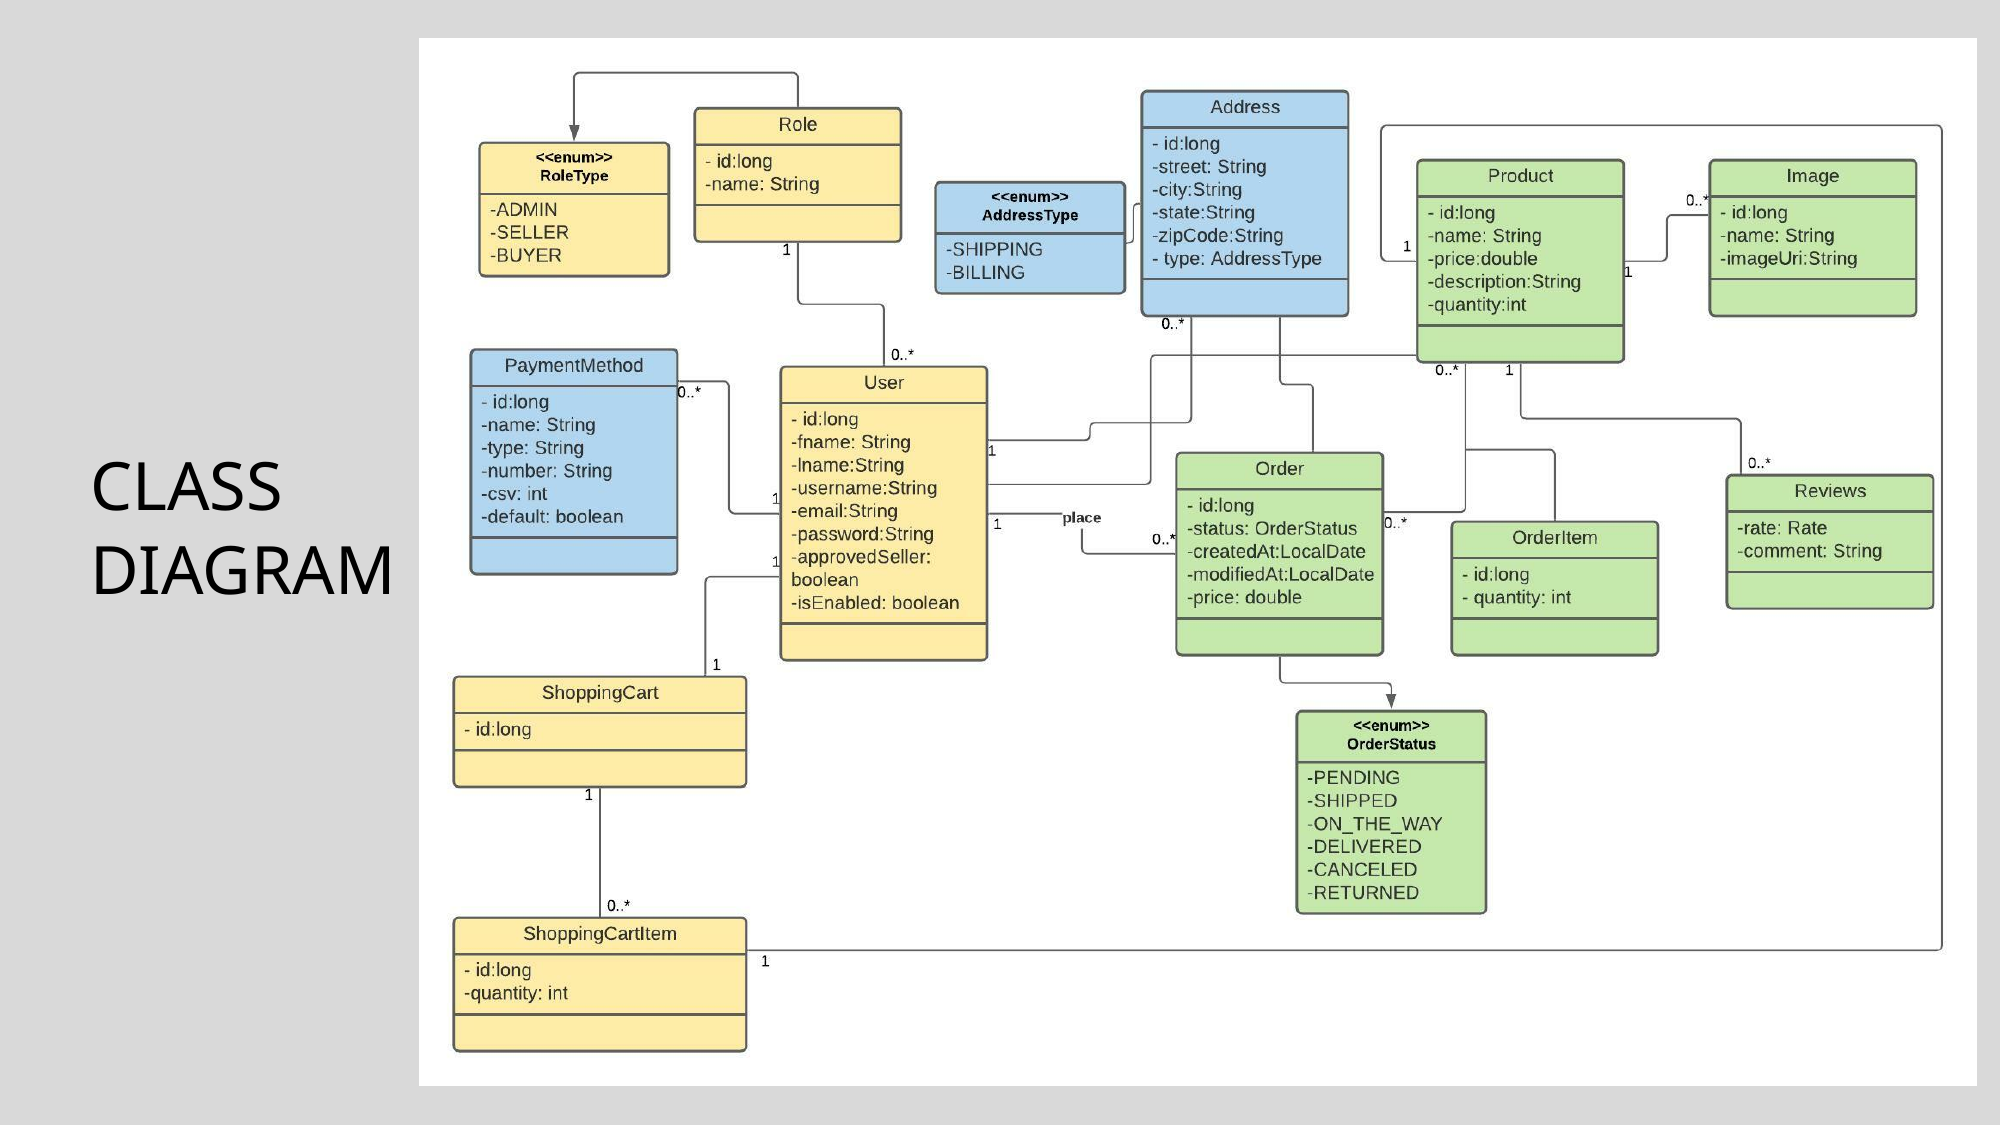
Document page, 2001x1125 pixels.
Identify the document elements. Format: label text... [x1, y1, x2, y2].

title Class diagram [75, 421, 419, 615]
picture [419, 38, 1978, 1086]
